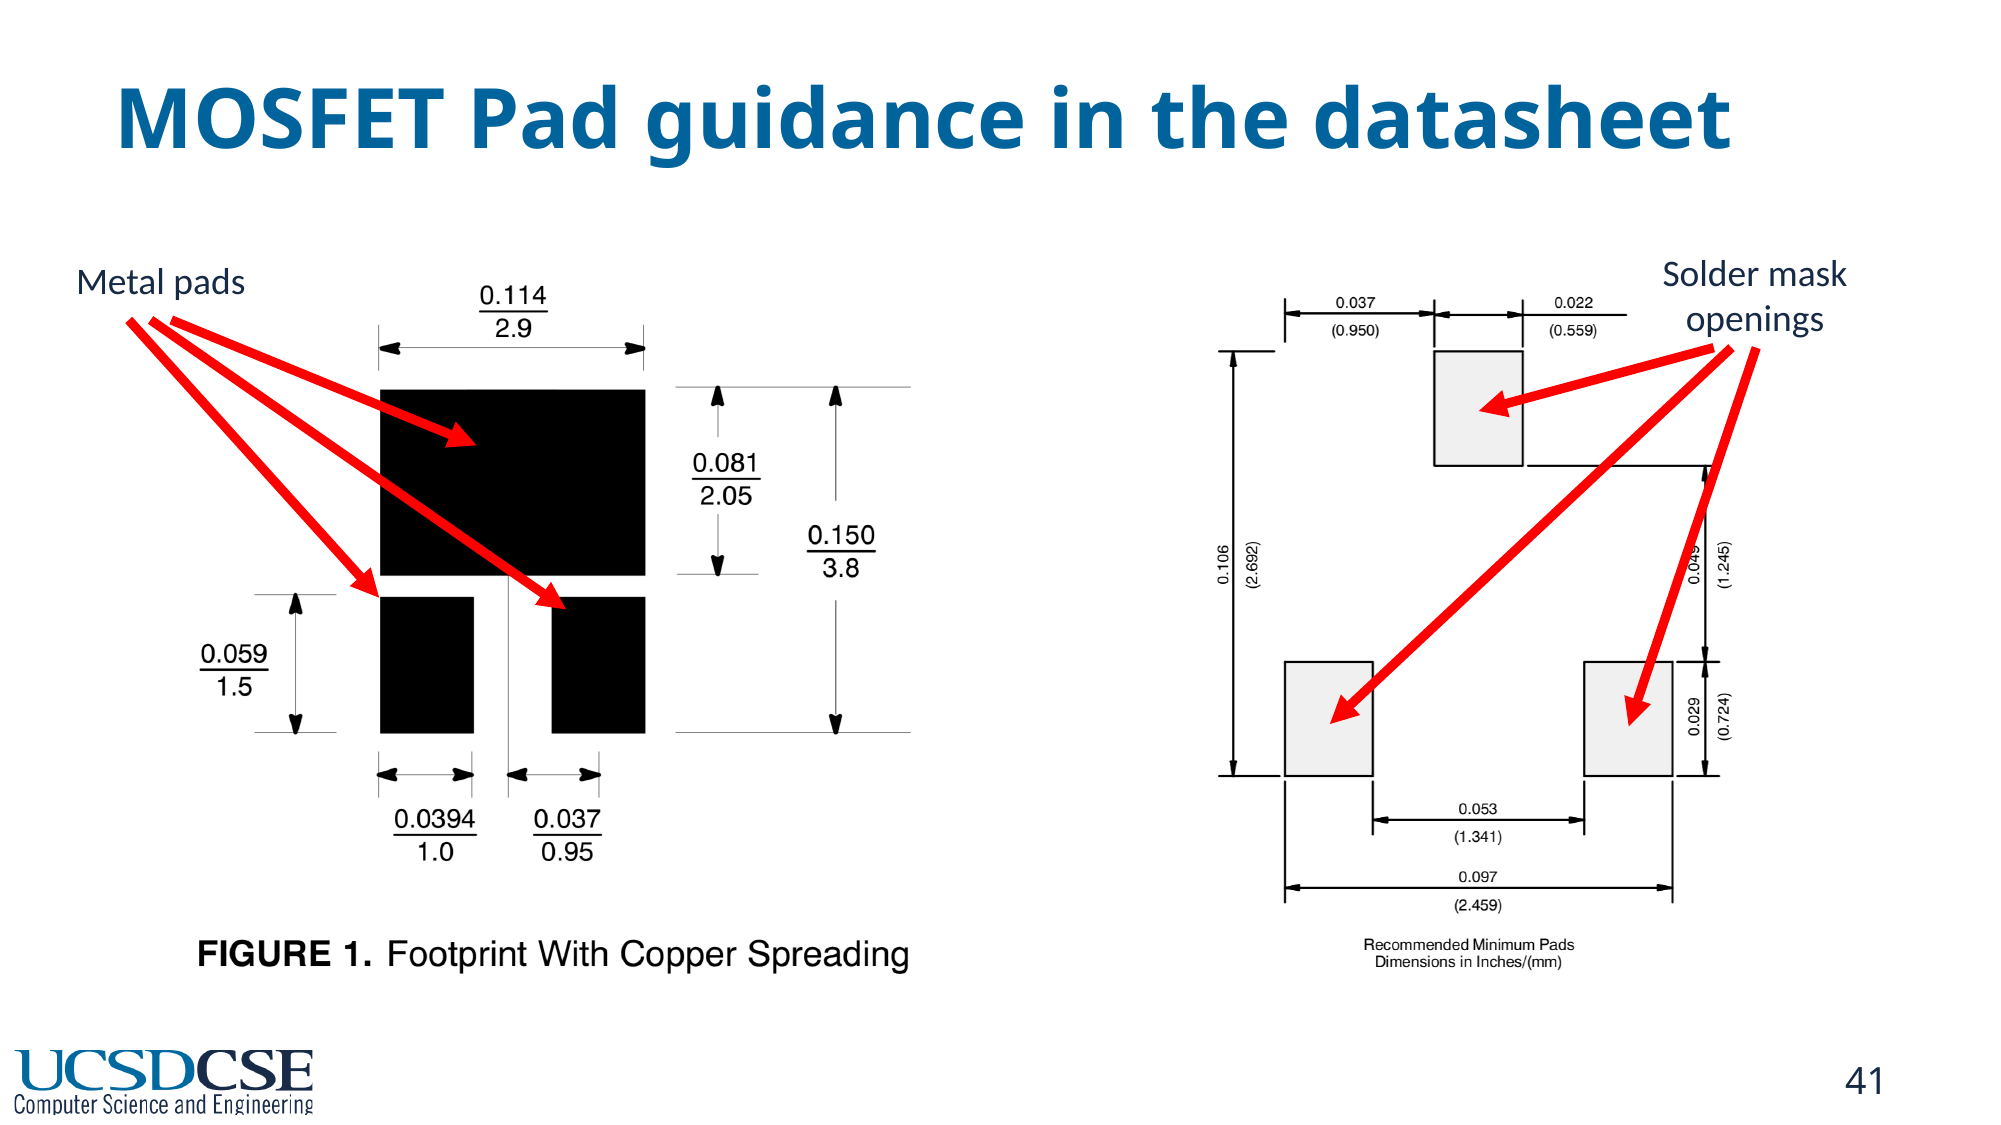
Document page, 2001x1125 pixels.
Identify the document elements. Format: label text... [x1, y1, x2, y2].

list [1144, 249, 1781, 1006]
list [119, 249, 955, 1006]
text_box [1478, 347, 1714, 412]
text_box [1329, 347, 1623, 725]
text_box Solder mask openings [1639, 241, 1872, 347]
text_box Metal pads [61, 249, 118, 310]
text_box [1628, 347, 1757, 727]
title MOSFET Pad guidance in the datasheet [99, 9, 1900, 222]
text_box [150, 319, 567, 610]
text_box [170, 319, 477, 446]
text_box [128, 319, 149, 598]
